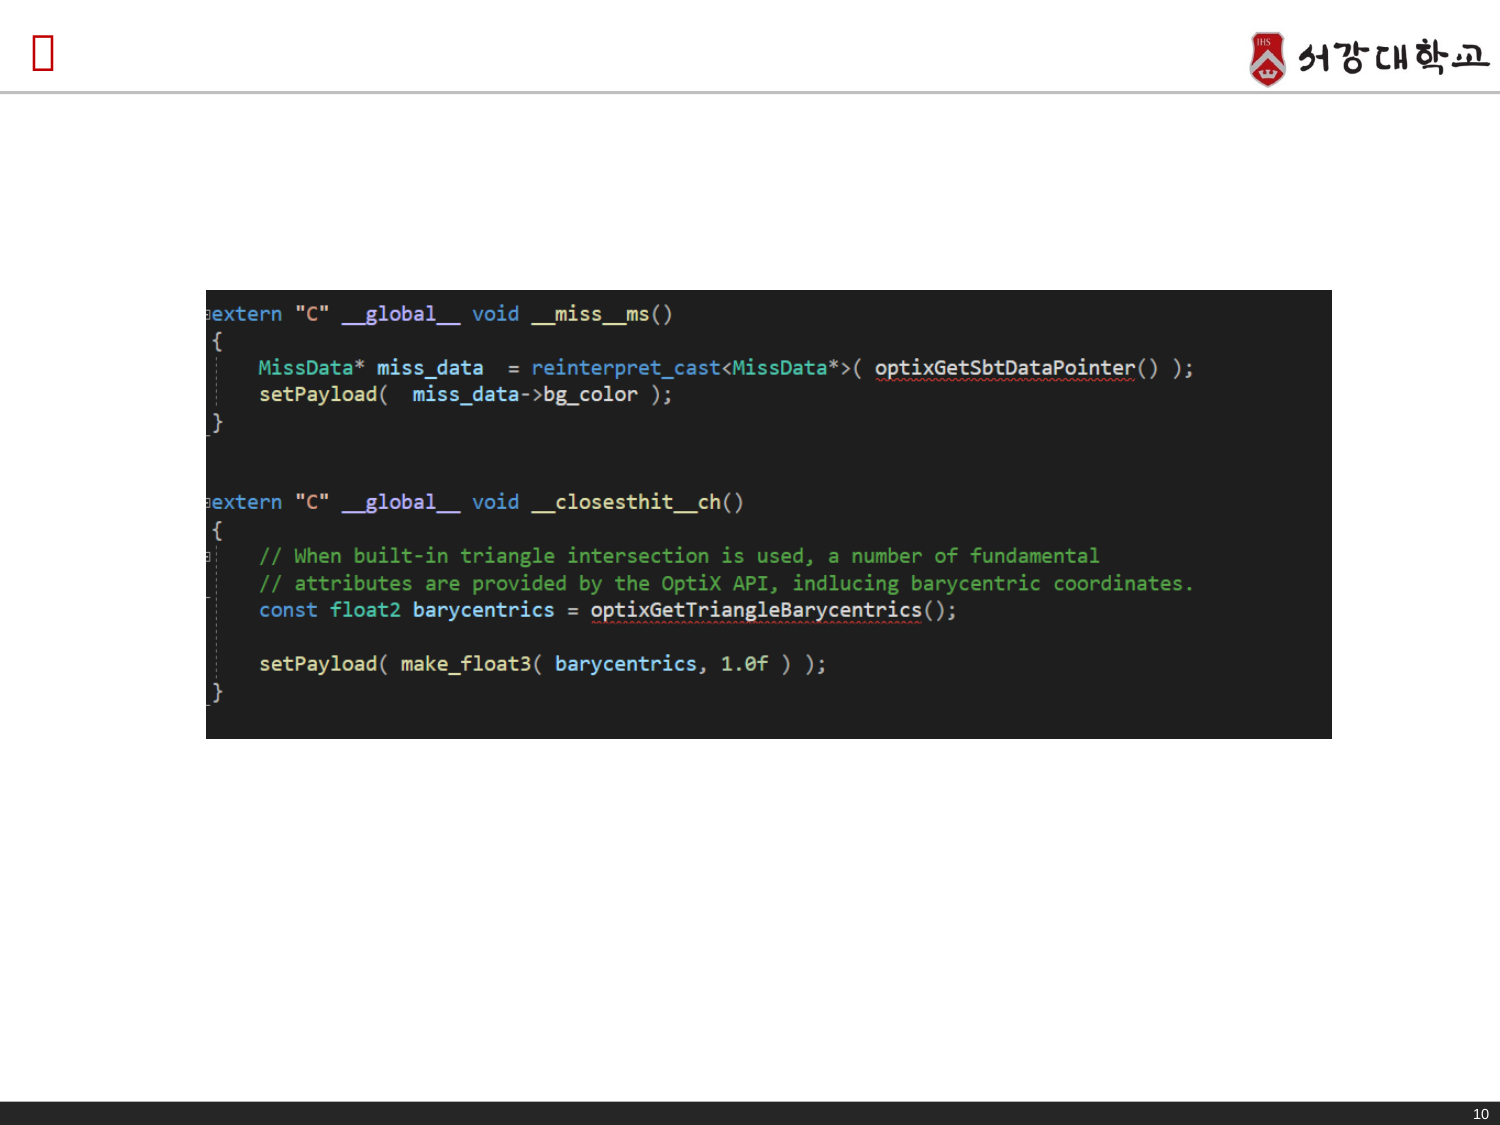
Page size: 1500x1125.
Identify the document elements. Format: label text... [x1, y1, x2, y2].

slide_number 10 [1154, 1101, 1500, 1125]
picture [1241, 18, 1491, 90]
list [206, 290, 1332, 740]
